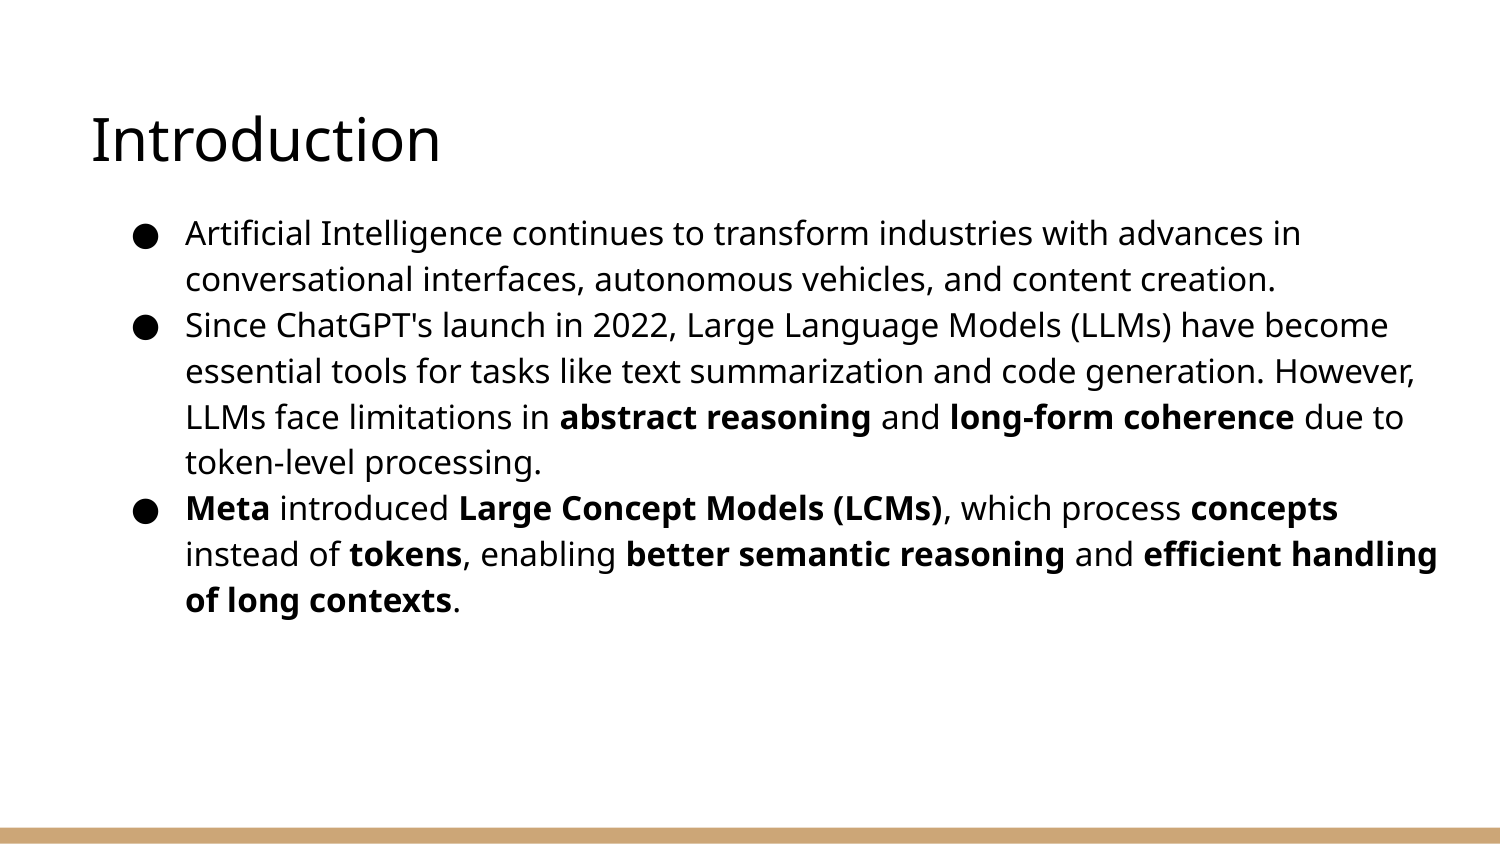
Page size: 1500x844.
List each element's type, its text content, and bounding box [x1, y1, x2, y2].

text_box Artificial Intelligence continues to transform industries with advances in conversational interfaces, autonomous vehicles, and content creation. Since ChatGPT's launch in 2022, Large Language Models (LLMs) have become essential tools for tasks like text summarization and code generation. However, LLMs face limitations in abstract reasoning and long-form coherence due to token-level processing. Meta introduced Large Concept Models (LCMs), which process concepts instead of tokens, enabling better semantic reasoning and efficient handling of long contexts. [95, 191, 1474, 783]
title Introduction [76, 51, 1474, 189]
